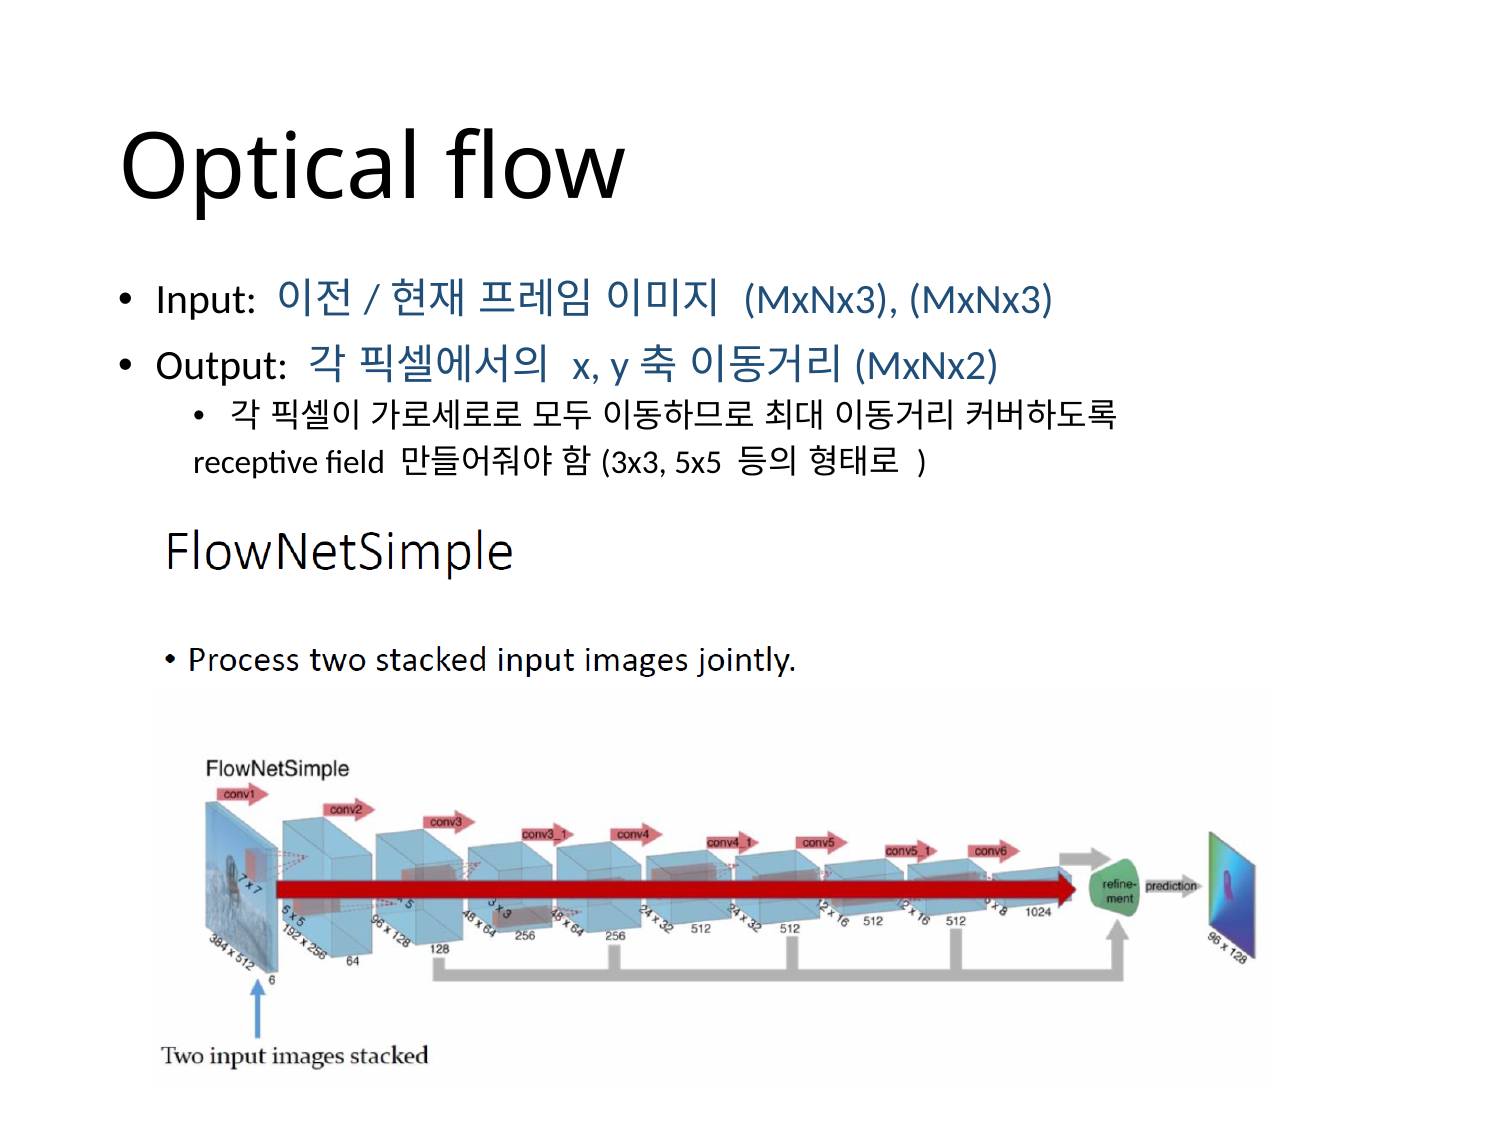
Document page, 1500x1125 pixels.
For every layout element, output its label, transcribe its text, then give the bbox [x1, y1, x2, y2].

title Optical flow [103, 59, 1397, 270]
picture [130, 503, 1277, 1092]
text_box Input: 이전/현재 프레임 이미지 (MxNx3), (MxNx3) Output: 각 픽셀에서의 x, y축 이동거리(MxNx2) 각 픽셀이 가로세로로 모두 이동하므로 최대 이동거리 커버하도록 receptive field 만들어줘야 함(3x3, 5x5 등의 형태로 ) [103, 270, 1397, 606]
